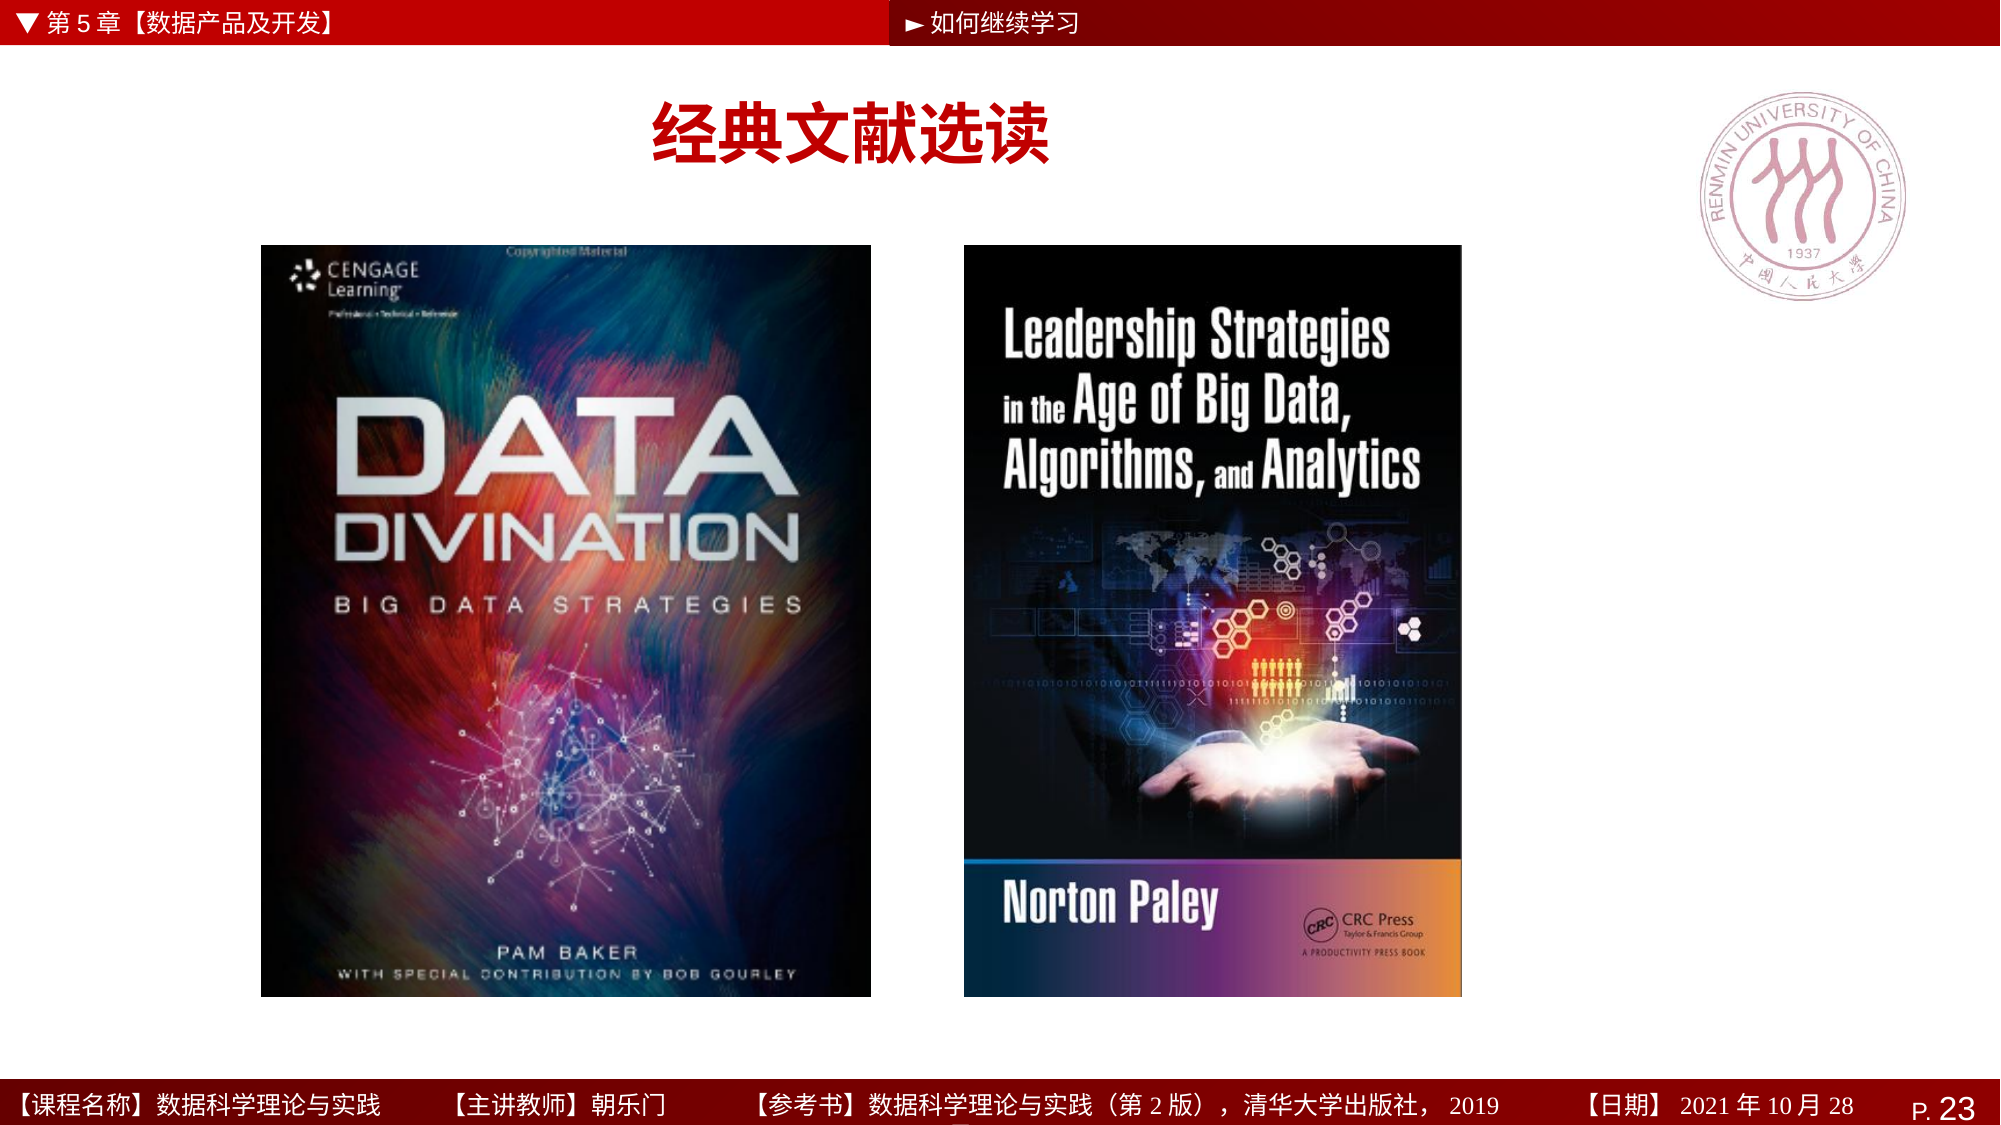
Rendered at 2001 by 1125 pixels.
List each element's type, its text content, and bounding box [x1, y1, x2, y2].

list ►如何继续学习 [890, 0, 1249, 43]
picture [964, 245, 1462, 997]
list ▼第5章【数据产品及开发】 [0, 0, 725, 43]
picture [261, 245, 871, 997]
title 经典文献选读 [64, 64, 1639, 200]
picture [1696, 89, 1910, 304]
